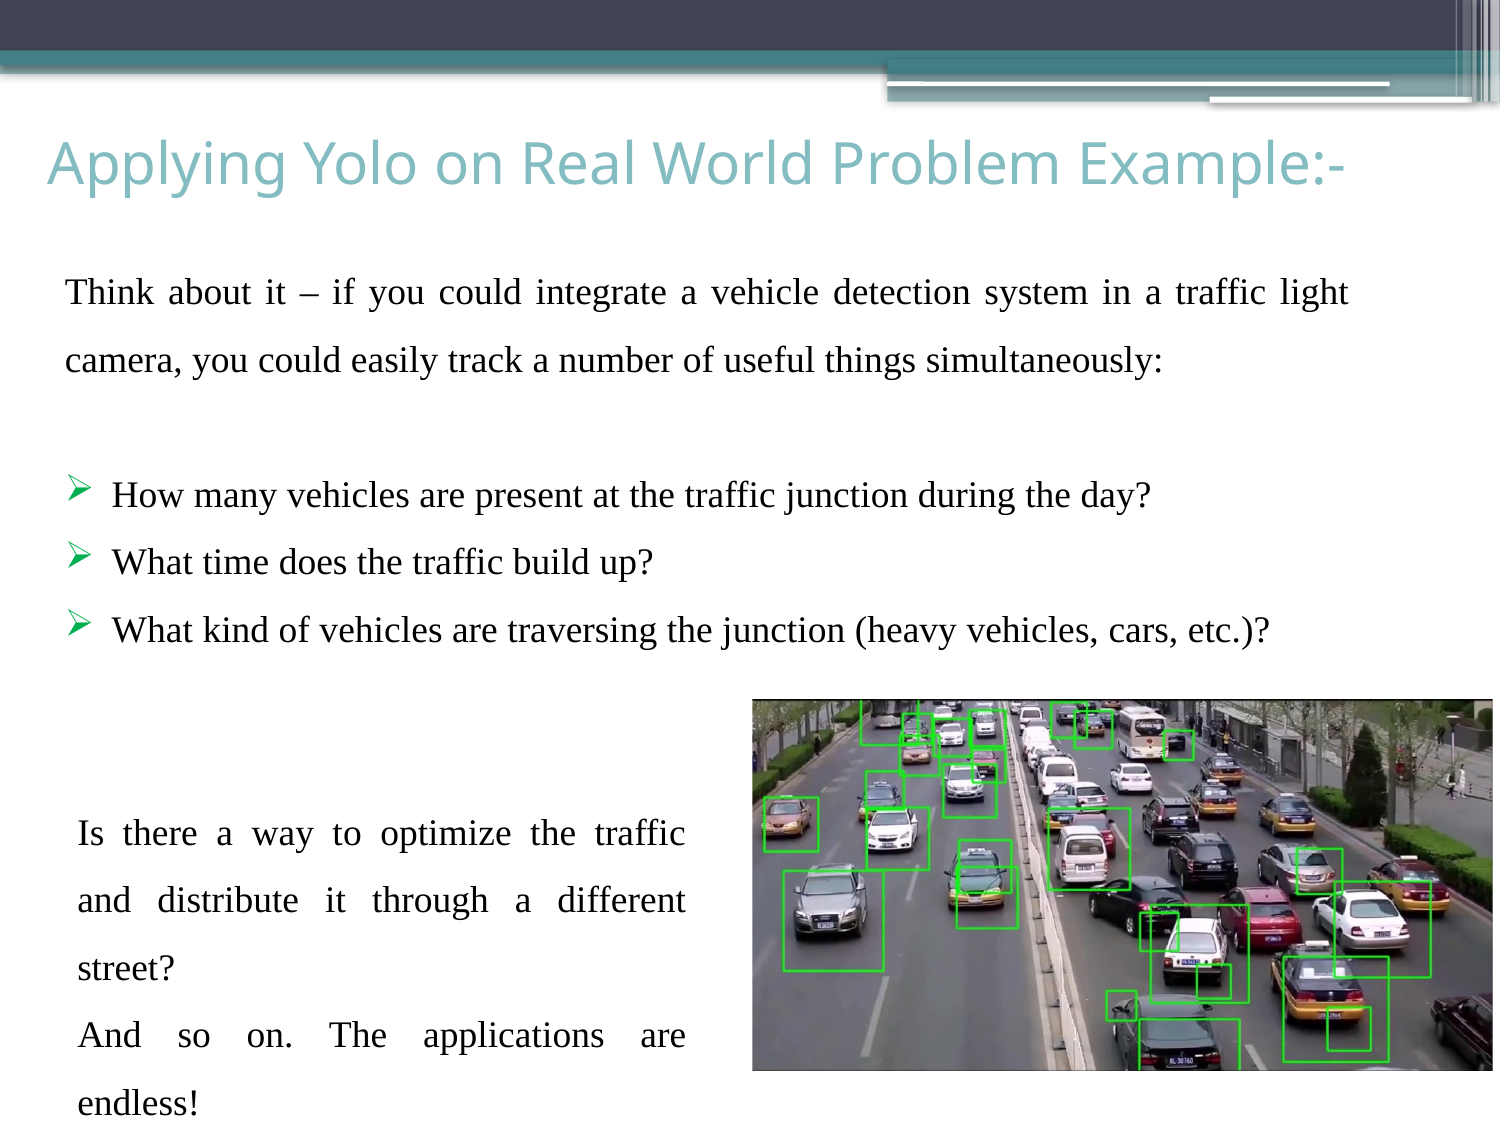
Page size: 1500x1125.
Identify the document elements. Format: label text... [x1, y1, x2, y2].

text_box Applying Yolo on Real World Problem Example:- [33, 108, 1384, 284]
text_box Think about it – if you could integrate a vehicle detection system in a traffic light camera, you could easily track a number of useful things simultaneously: How many vehicles are present at the traffic junction during the day? What time does the traffic build up? What kind of vehicles are traversing the junction (heavy vehicles, cars, etc.)? [49, 237, 1366, 793]
text_box Is there a way to optimize the traffic and distribute it through a different street? And so on. The applications are endless! [62, 777, 702, 1125]
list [751, 699, 1493, 1071]
